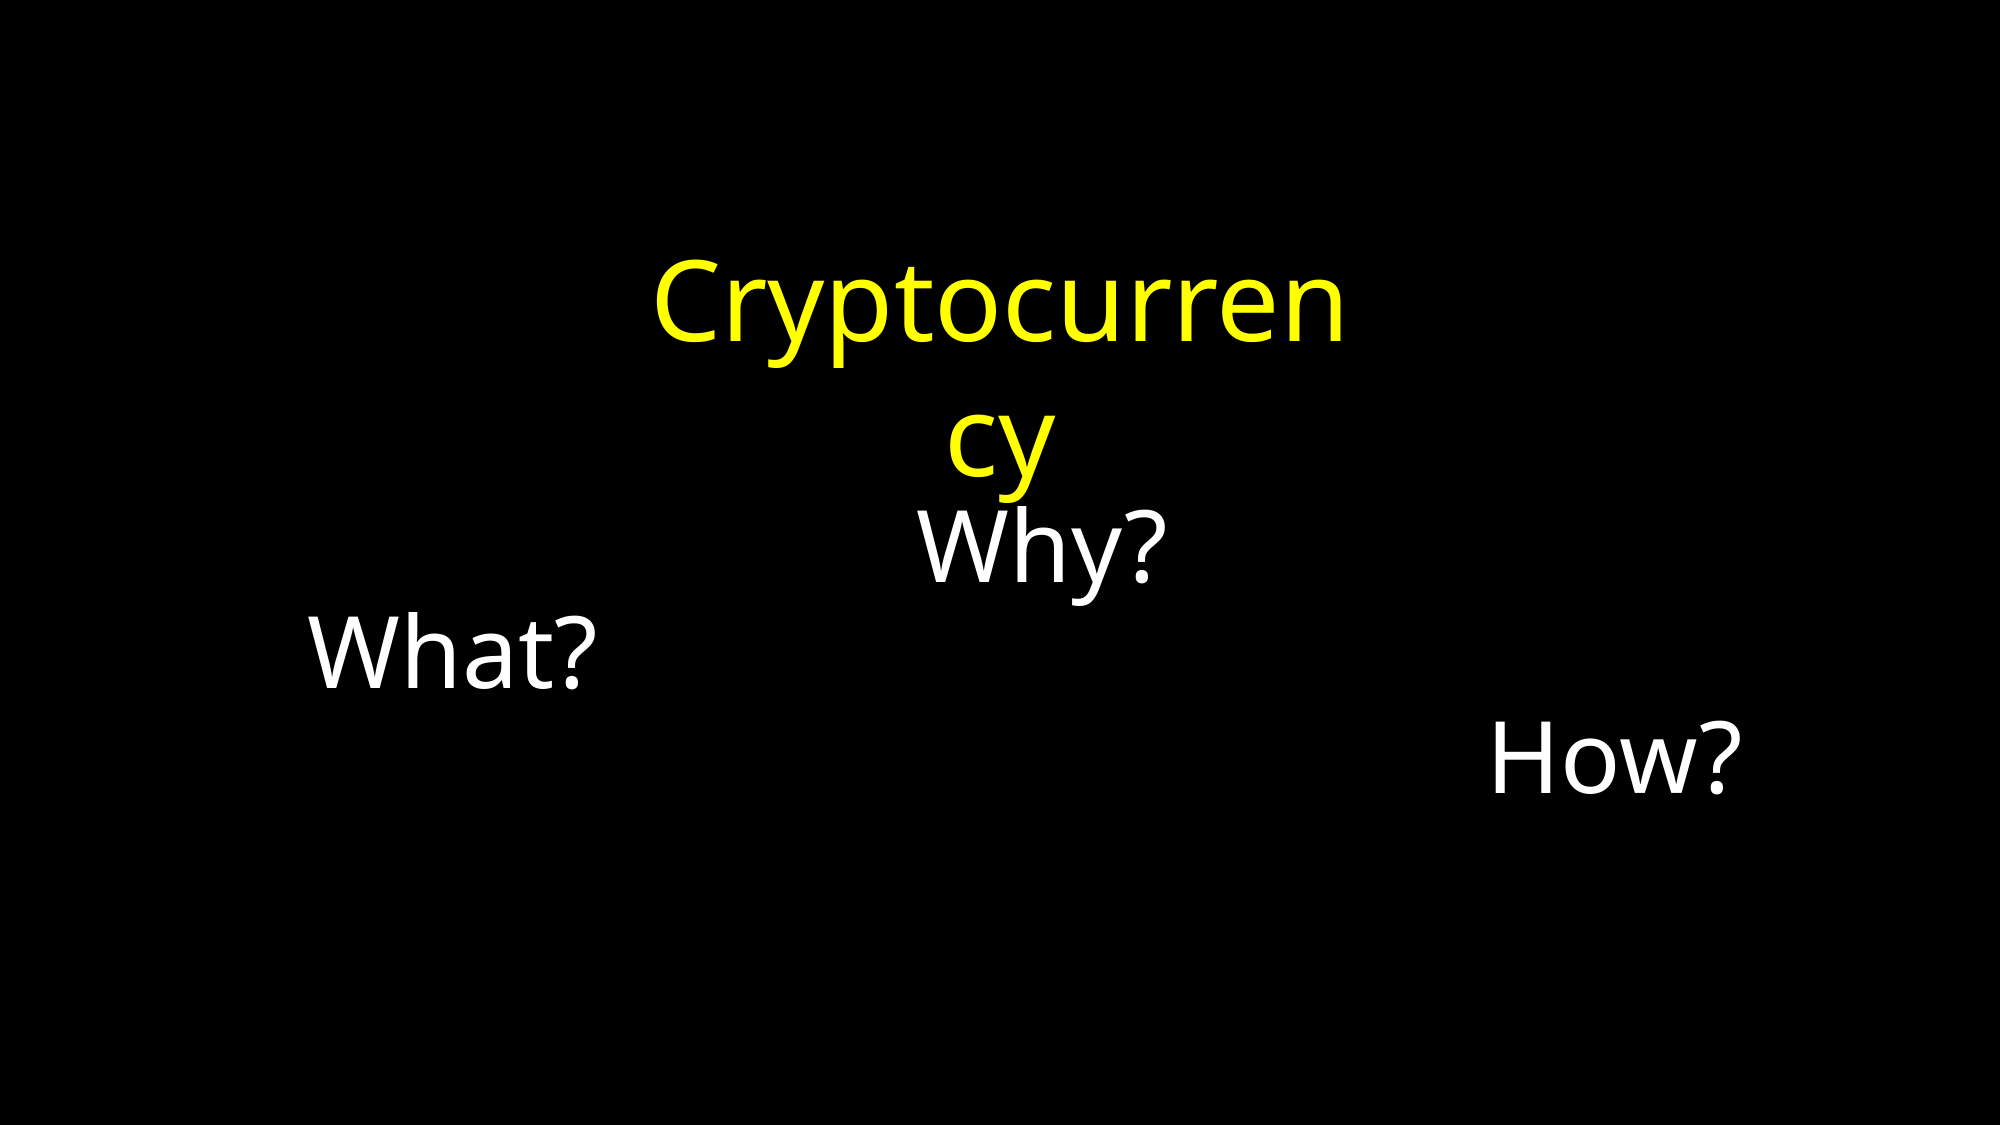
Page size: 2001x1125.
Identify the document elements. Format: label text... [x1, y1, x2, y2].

text_box What? [220, 580, 686, 716]
text_box How? [1441, 686, 1789, 822]
text_box Cryptocurrency [616, 221, 1384, 507]
text_box Why? [844, 474, 1240, 610]
